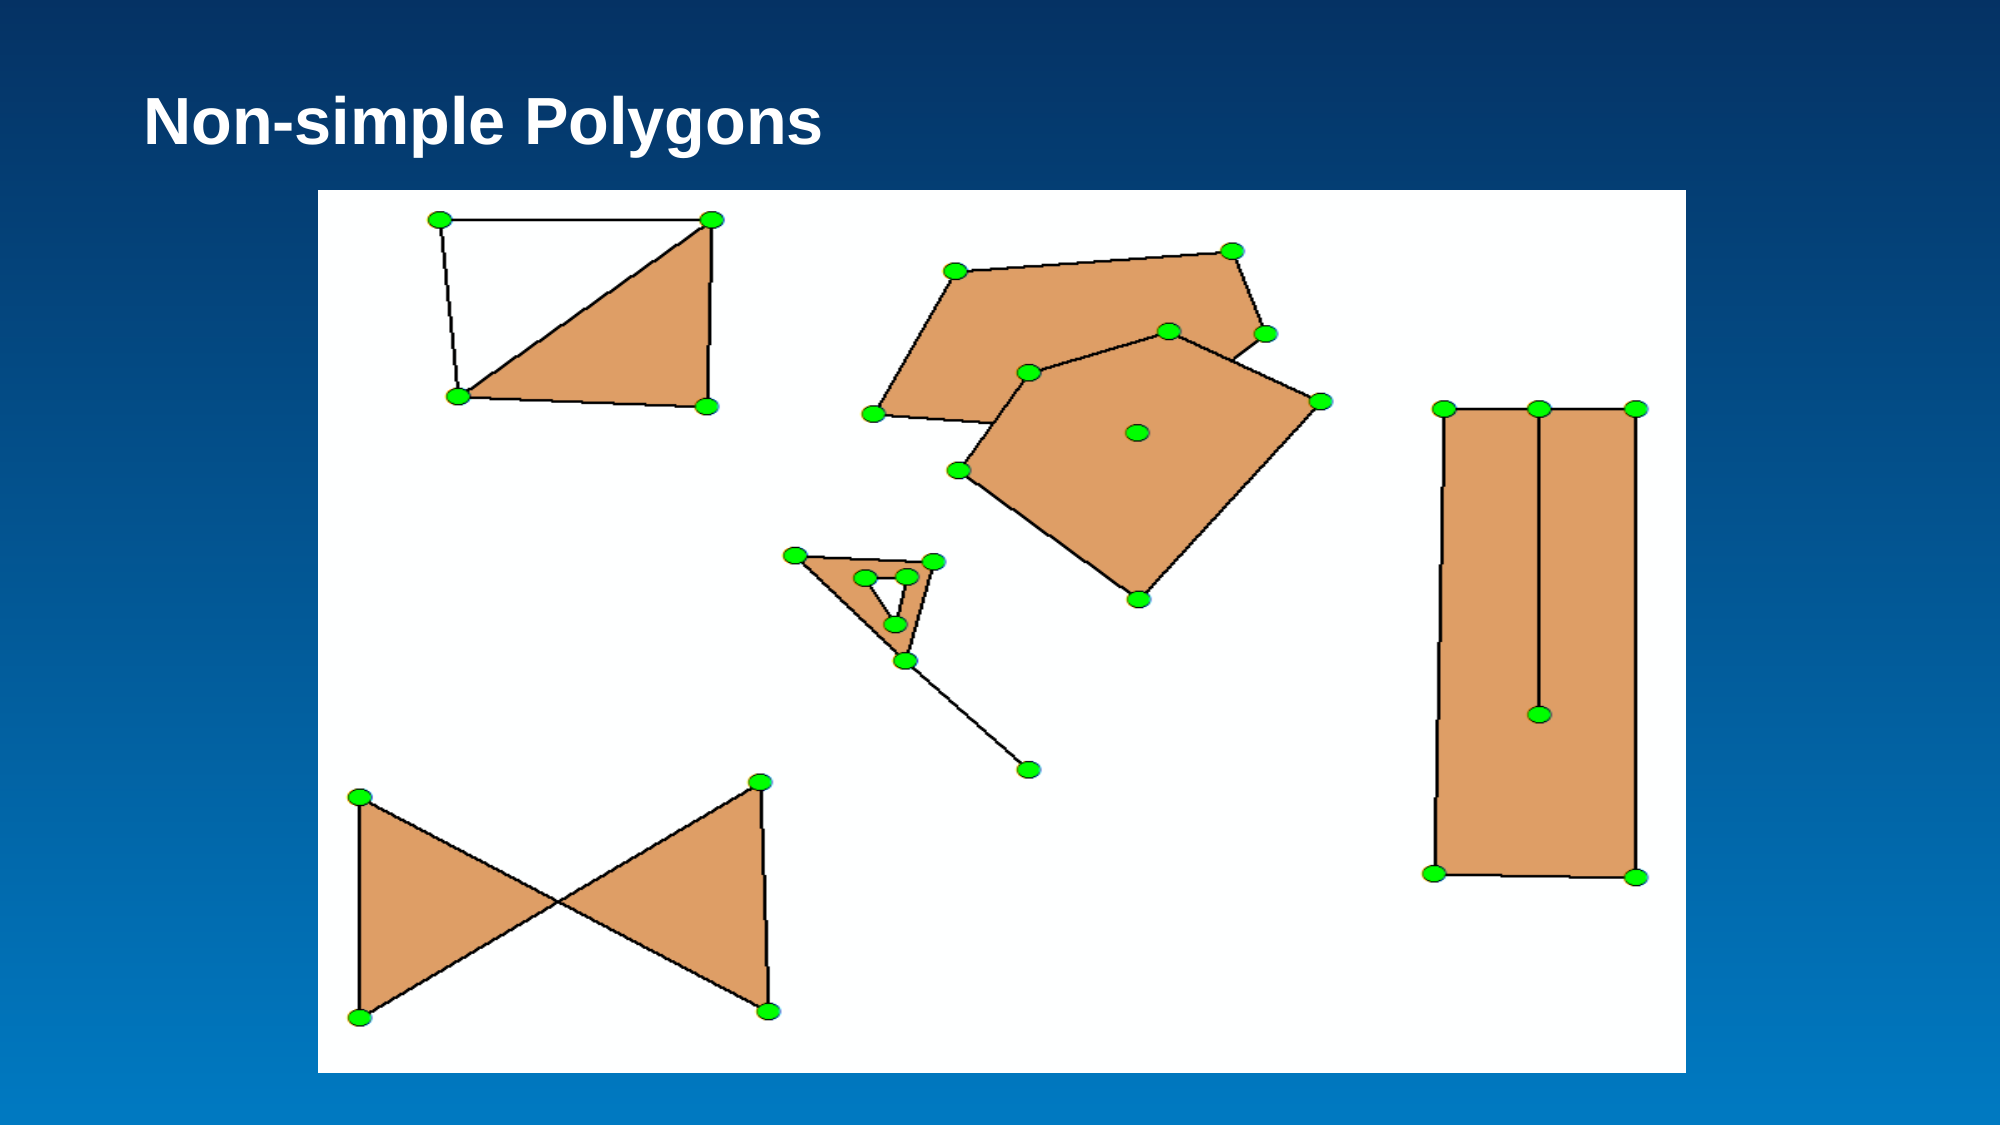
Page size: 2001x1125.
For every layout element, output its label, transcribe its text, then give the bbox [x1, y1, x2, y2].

title Non-simple Polygons [143, 77, 1844, 159]
picture [318, 190, 1686, 1073]
